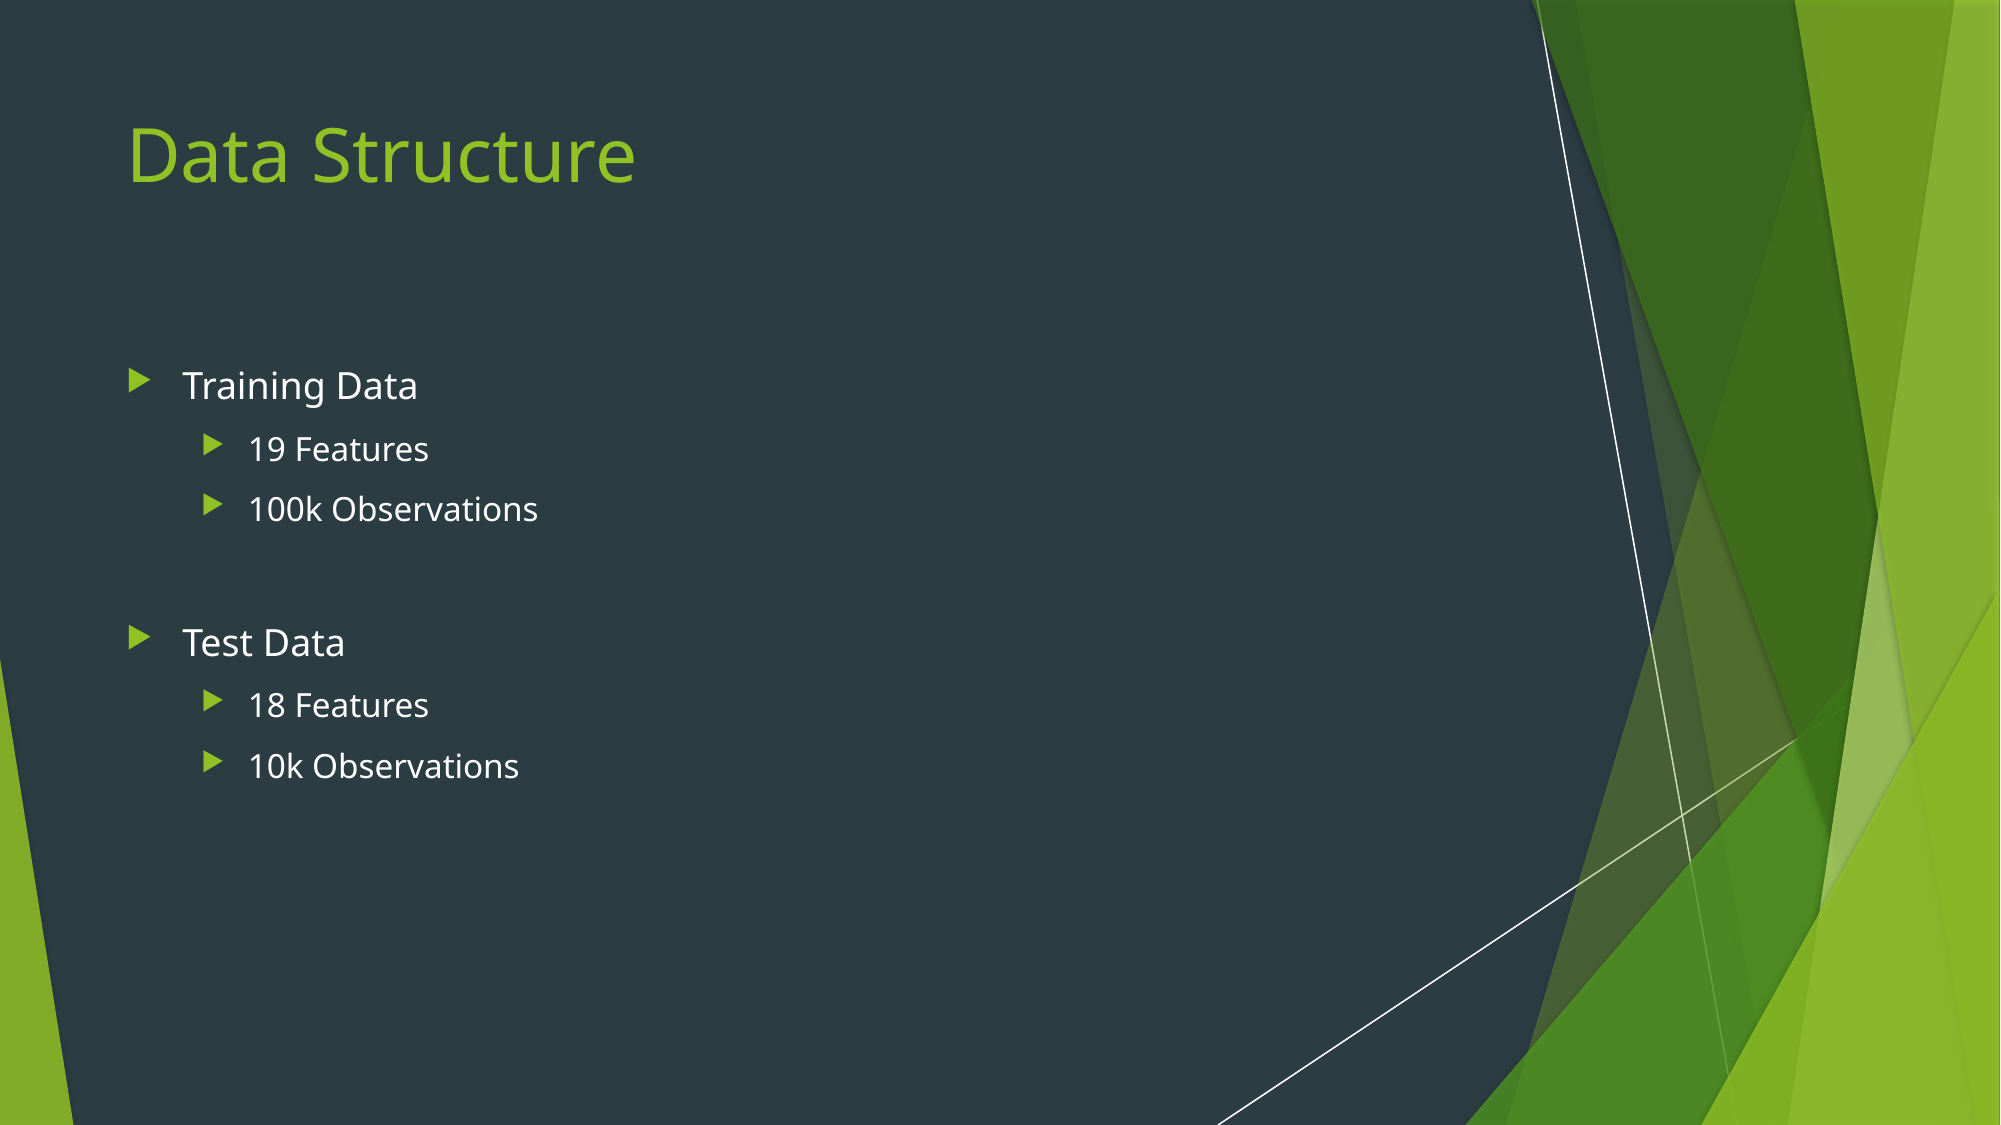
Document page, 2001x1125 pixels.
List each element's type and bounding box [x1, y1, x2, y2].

text_box [0, 0, 2000, 1125]
